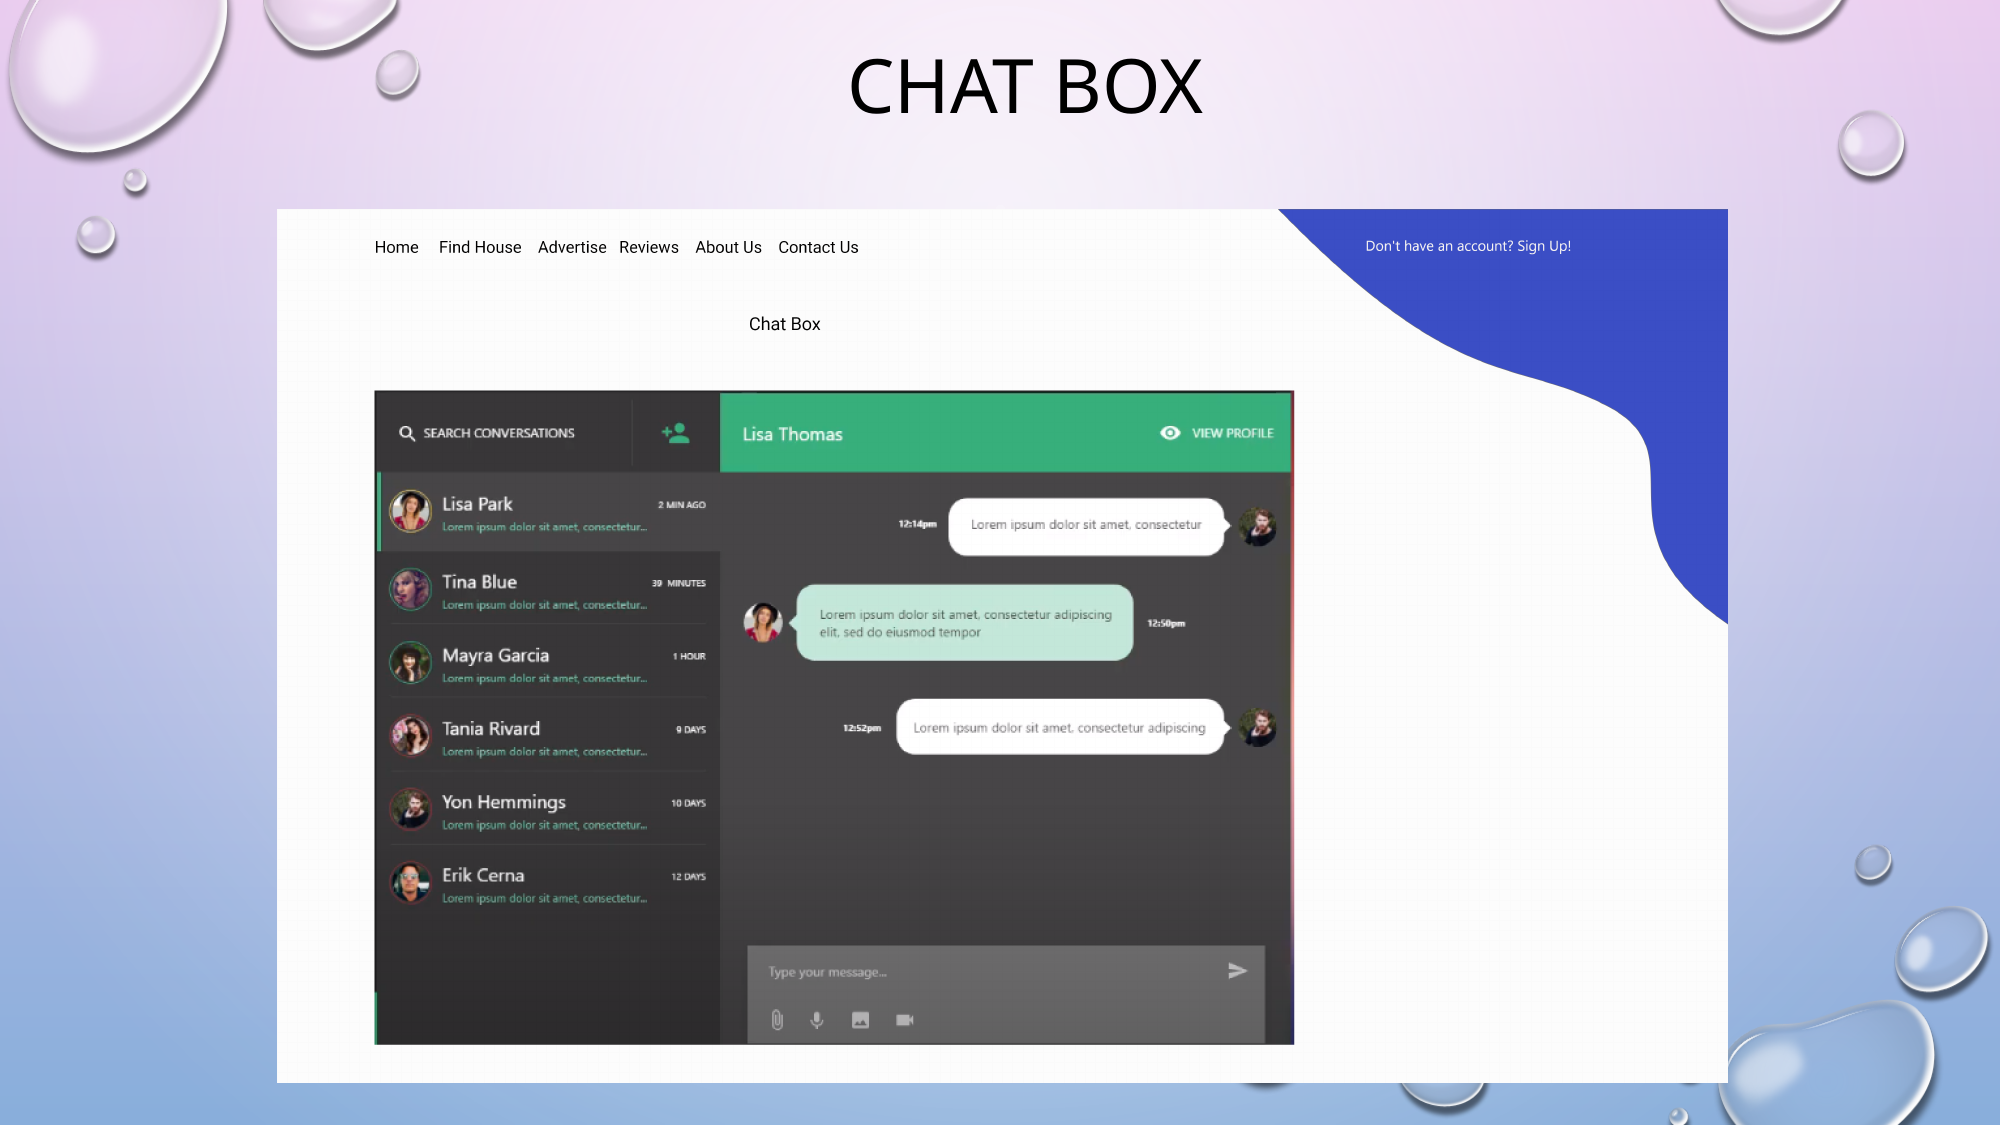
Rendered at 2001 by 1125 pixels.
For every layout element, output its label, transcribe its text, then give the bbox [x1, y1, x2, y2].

title Chat Box [175, 36, 1876, 142]
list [277, 209, 1728, 1083]
picture [0, 0, 2000, 1125]
